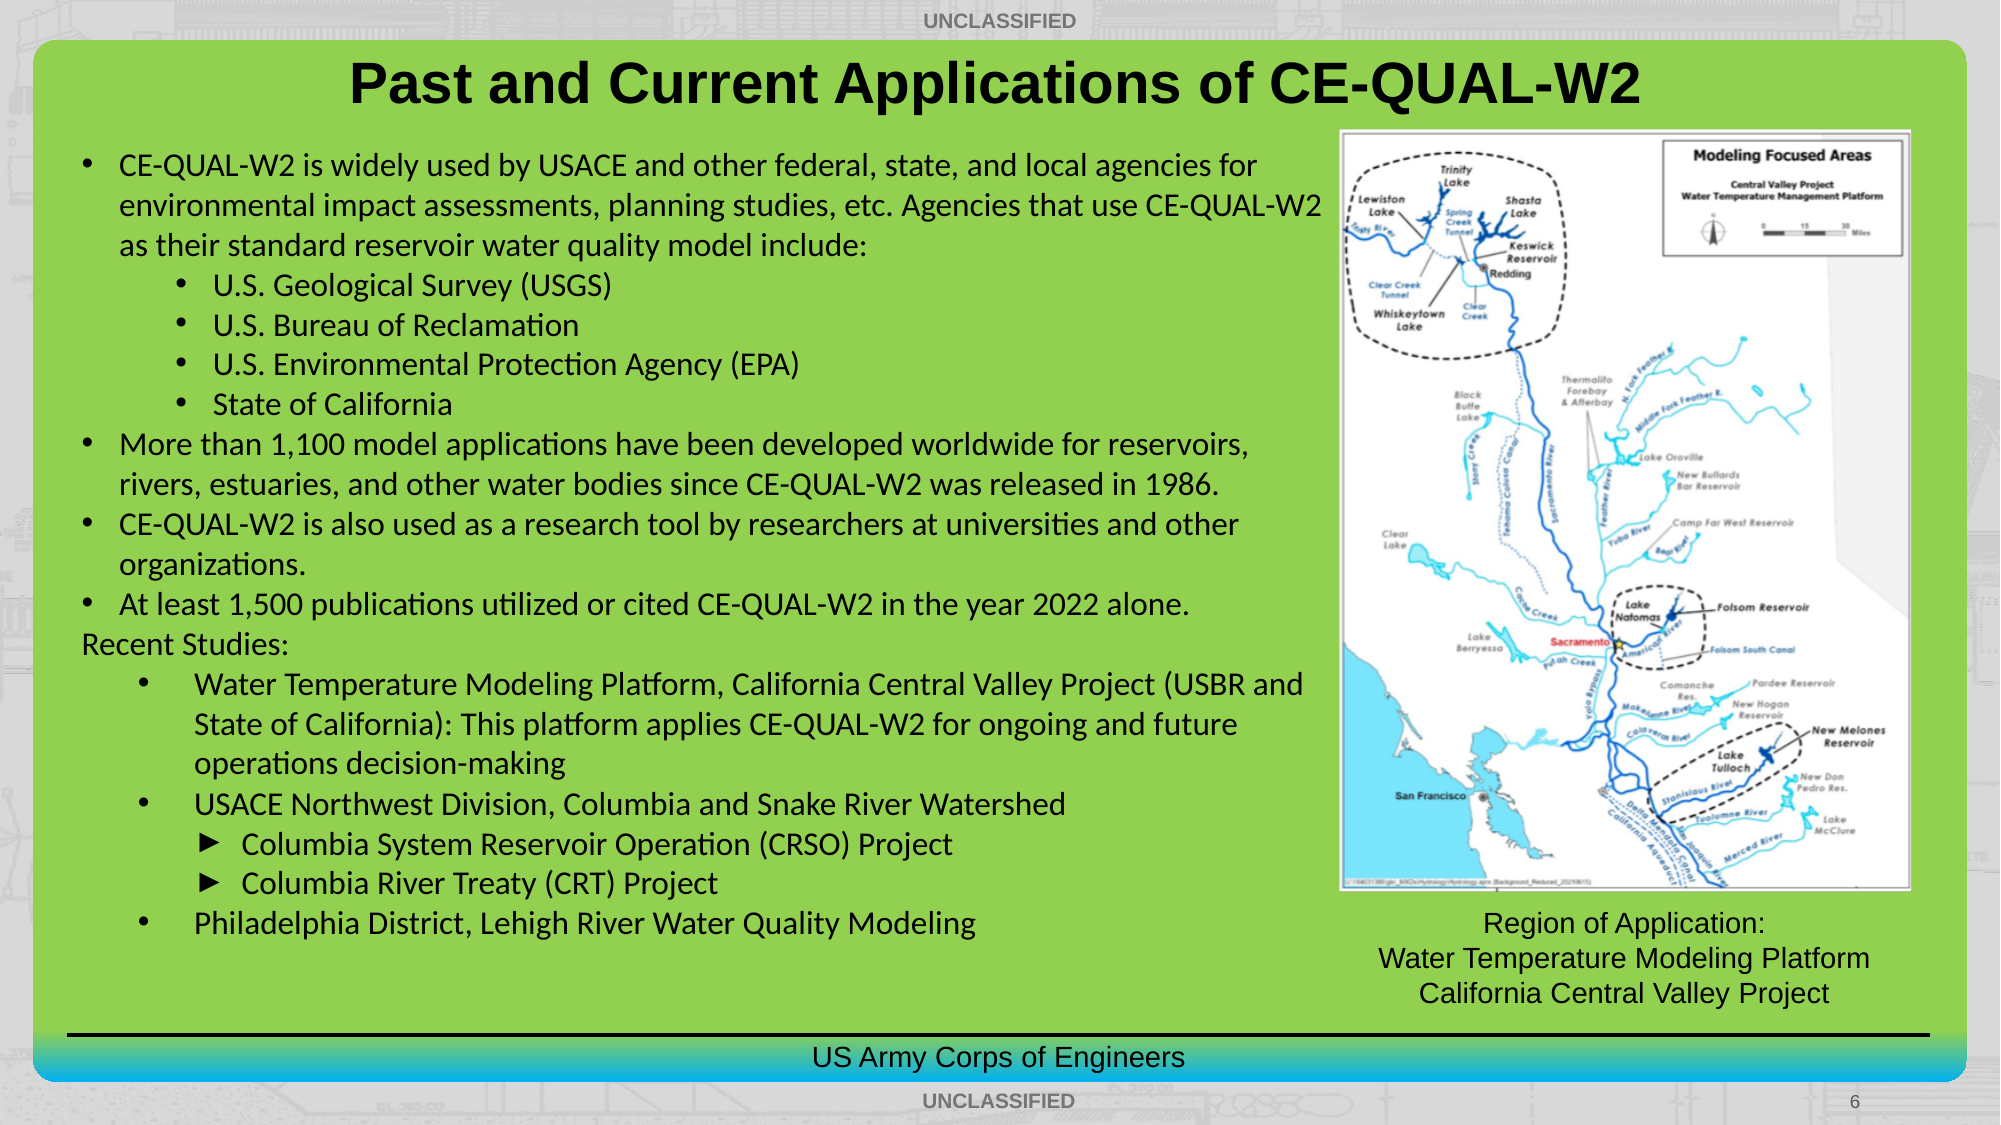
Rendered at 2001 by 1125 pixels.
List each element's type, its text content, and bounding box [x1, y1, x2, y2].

list CE-QUAL-W2 is widely used by USACE and other federal, state, and local agencies for environmental impact assessments, planning studies, etc. Agencies that use CE-QUAL-W2 as their standard reservoir water quality model include: U.S. Geological Survey (USGS) U.S. Bureau of Reclamation U.S. Environmental Protection Agency (EPA) State of California More than 1,100 model applications have been developed worldwide for reservoirs, rivers, estuaries, and other water bodies since CE-QUAL-W2 was released in 1986. CE-QUAL-W2 is also used as a research tool by researchers at universities and other organizations. At least 1,500 publications utilized or cited CE-QUAL-W2 in the year 2022 alone. Recent Studies: Water Temperature Modeling Platform, California Central Valley Project (USBR and State of California): This platform applies CE-QUAL-W2 for ongoing and future operations decision-making USACE Northwest Division, Columbia and Snake River Watershed Columbia System Reservoir Operation (CRSO) Project Columbia River Treaty (CRT) Project Philadelphia District, Lehigh River Water Quality Modeling [66, 135, 1332, 1012]
slide_number 6 [1834, 1081, 1994, 1125]
text_box [187, 690, 196, 860]
picture [0, 0, 1834, 1125]
picture [1275, 0, 2000, 1125]
title Past and Current Applications of CE-QUAL-W2 [32, 0, 1961, 182]
text_box Region of Application: Water Temperature Modeling Platform California Central Valley Project [1332, 971, 1918, 1017]
